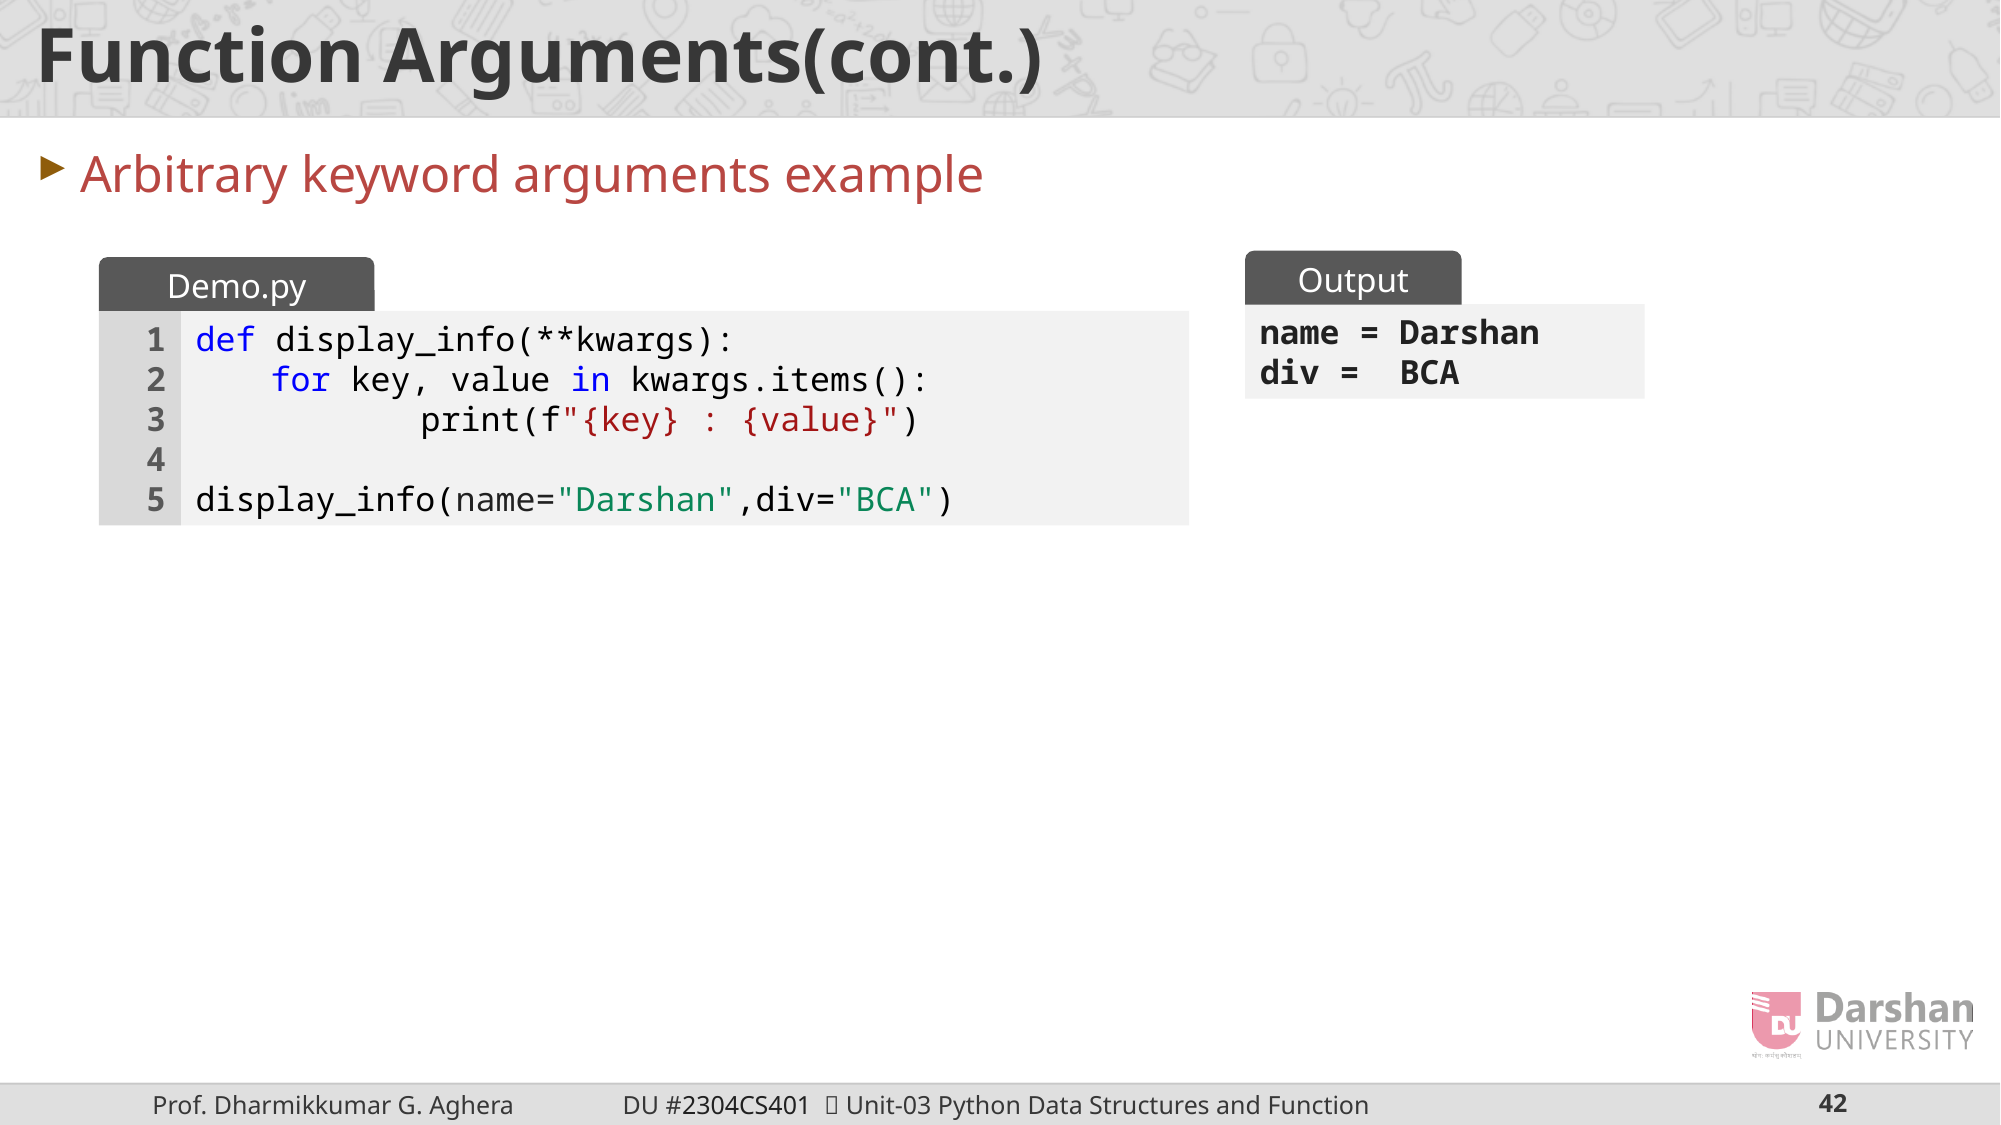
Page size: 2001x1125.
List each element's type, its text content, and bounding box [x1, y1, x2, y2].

text_box 1 2 3 4 5 [98, 313, 181, 526]
list Arbitrary keyword arguments example [21, 141, 1979, 1059]
text_box def display_info(**kwargs): for key, value in kwargs.items(): print(f"{key} : {value}") display_info(name="Darshan",div="BCA") [181, 310, 1190, 526]
text_box Output [1244, 249, 1463, 306]
title Function Arguments(cont.) [0, 0, 2000, 117]
text_box Demo.py [97, 255, 376, 313]
text_box name = Darshan div = BCA [1245, 304, 1645, 399]
